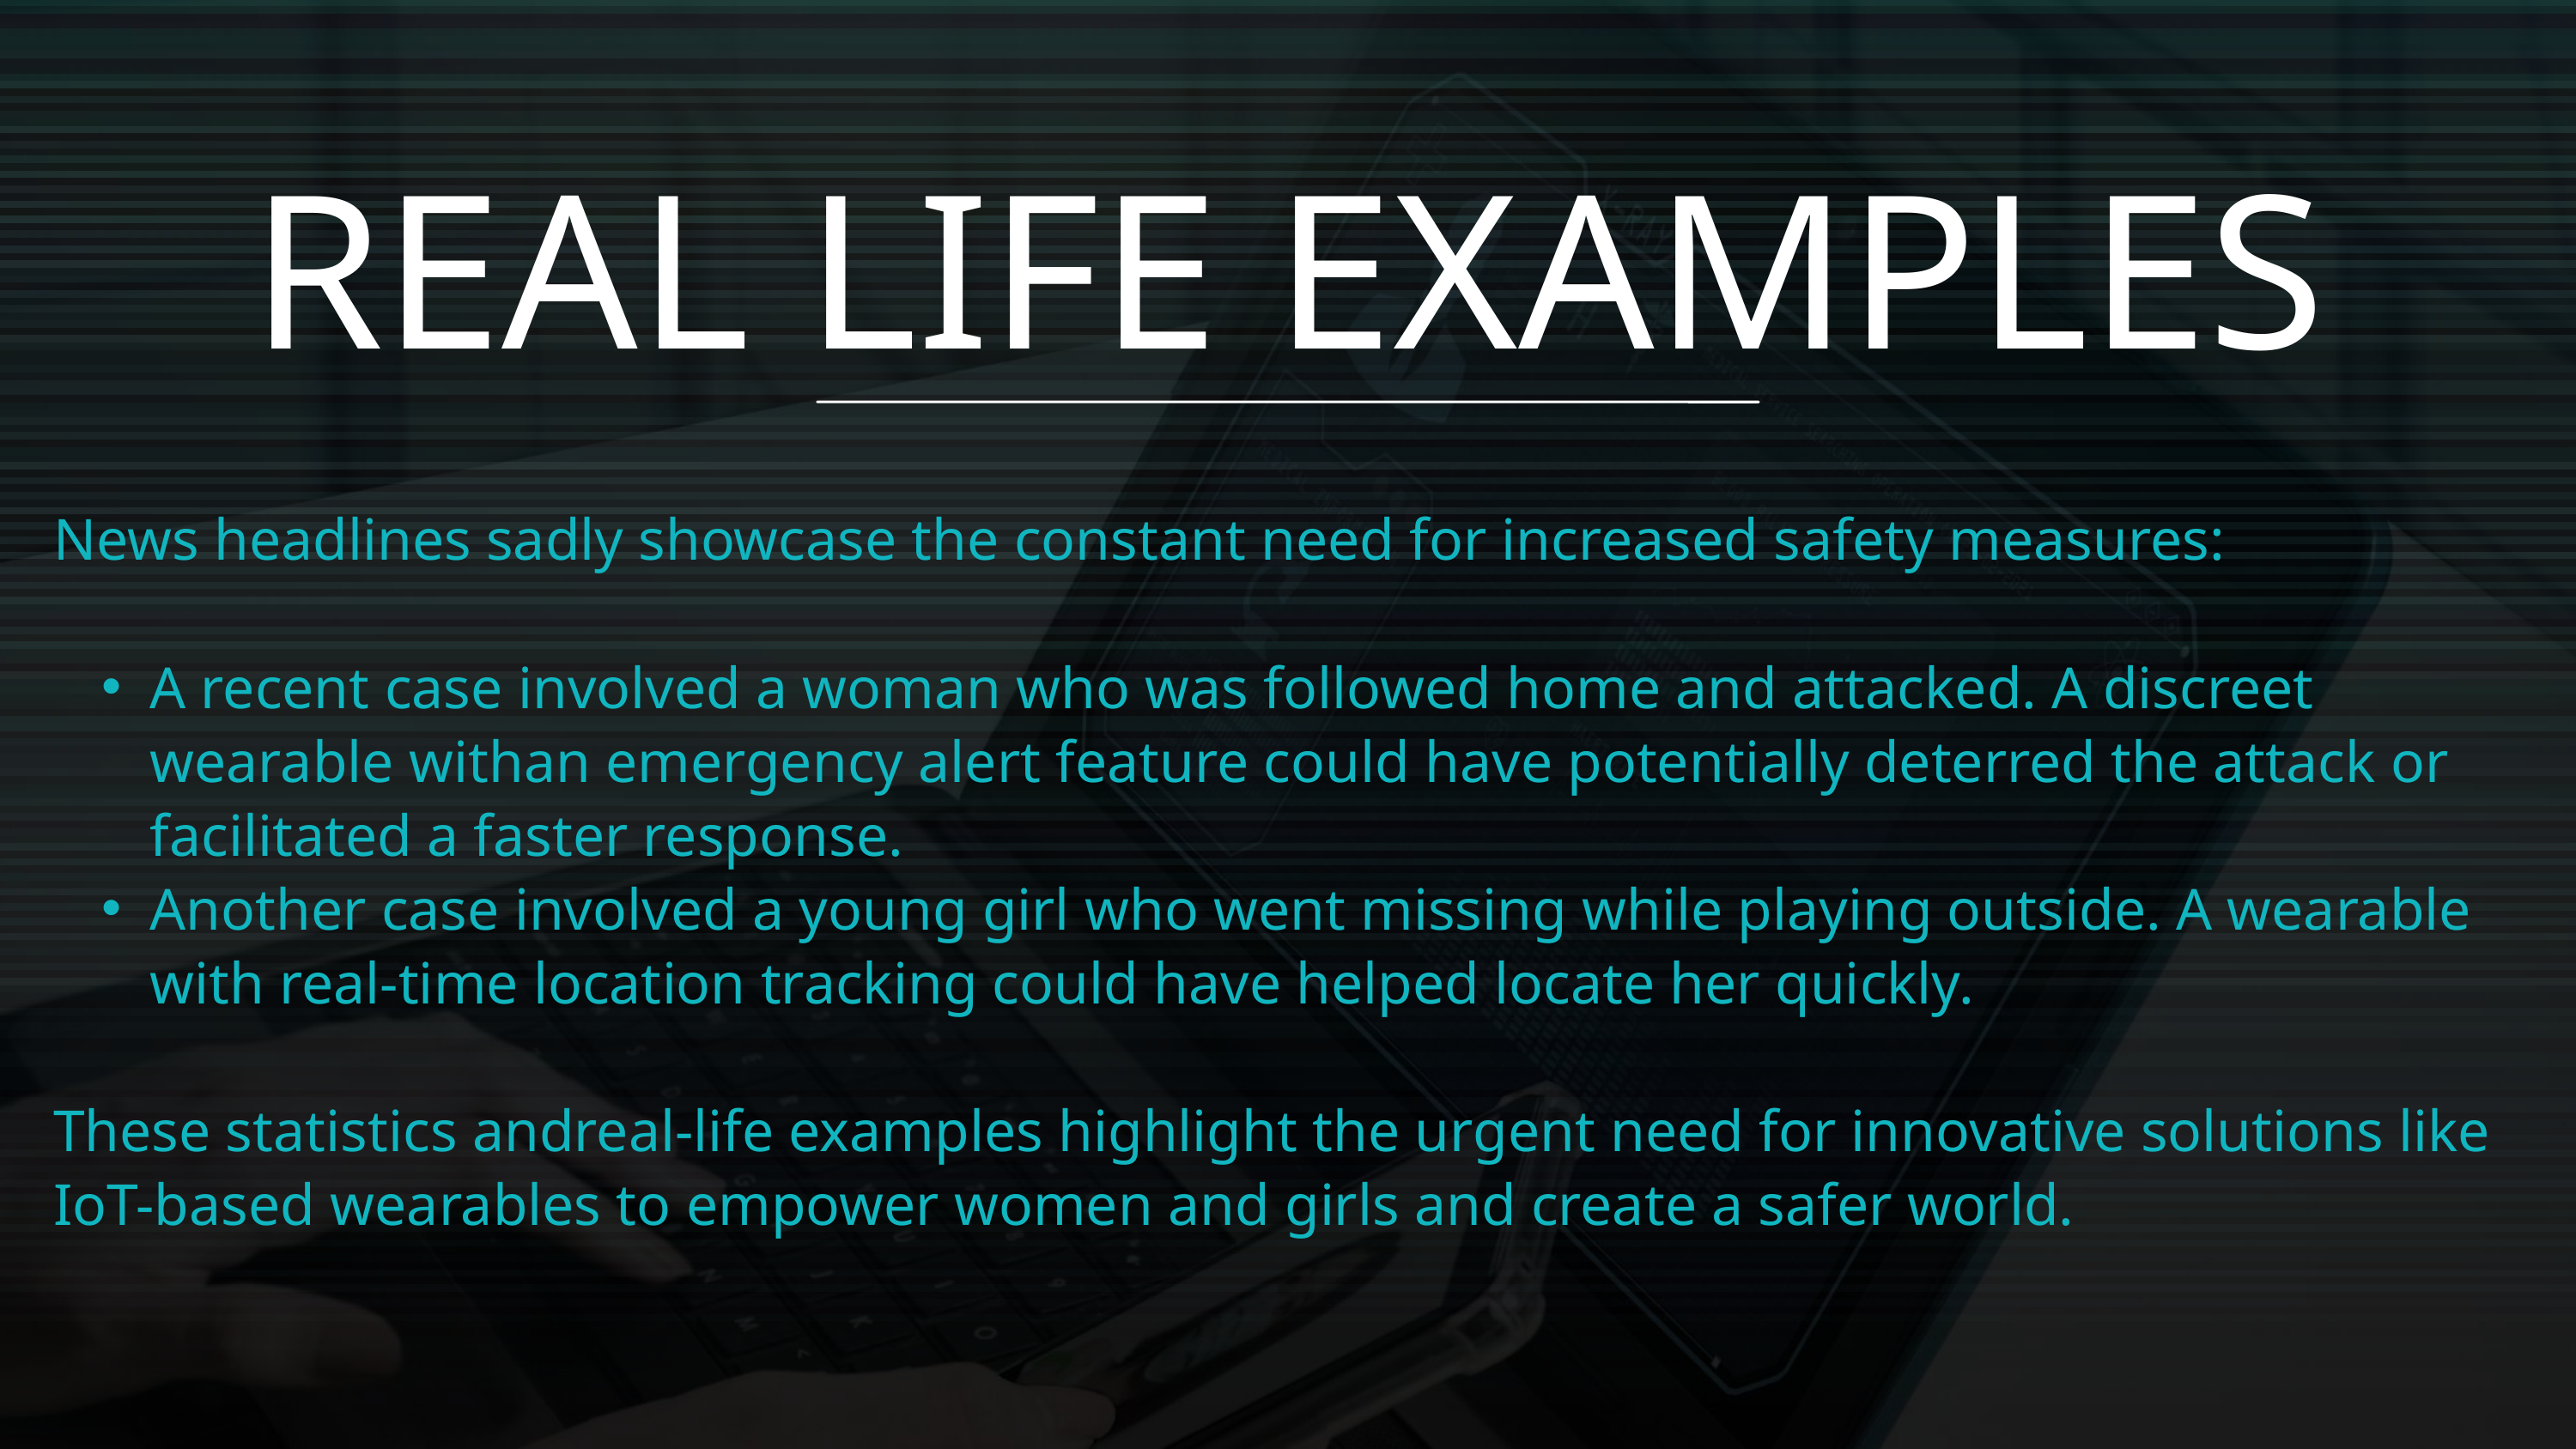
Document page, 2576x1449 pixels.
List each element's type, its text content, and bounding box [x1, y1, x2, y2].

text_box REAL LIFE EXAMPLES [144, 175, 2432, 391]
text_box [0, 0, 2576, 1449]
text_box News headlines sadly showcase the constant need for increased safety measures: A recent case involved a woman who was followed home and attacked. A discreet wearable withan emergency alert feature could have potentially deterred the attack or facilitated a faster response. Another case involved a young girl who went missing while playing outside. A wearable with real-time location tracking could have helped locate her quickly. These statistics andreal-life examples highlight the urgent need for innovative solutions like IoT-based wearables to empower women and girls and create a safer world. [53, 498, 2506, 1311]
